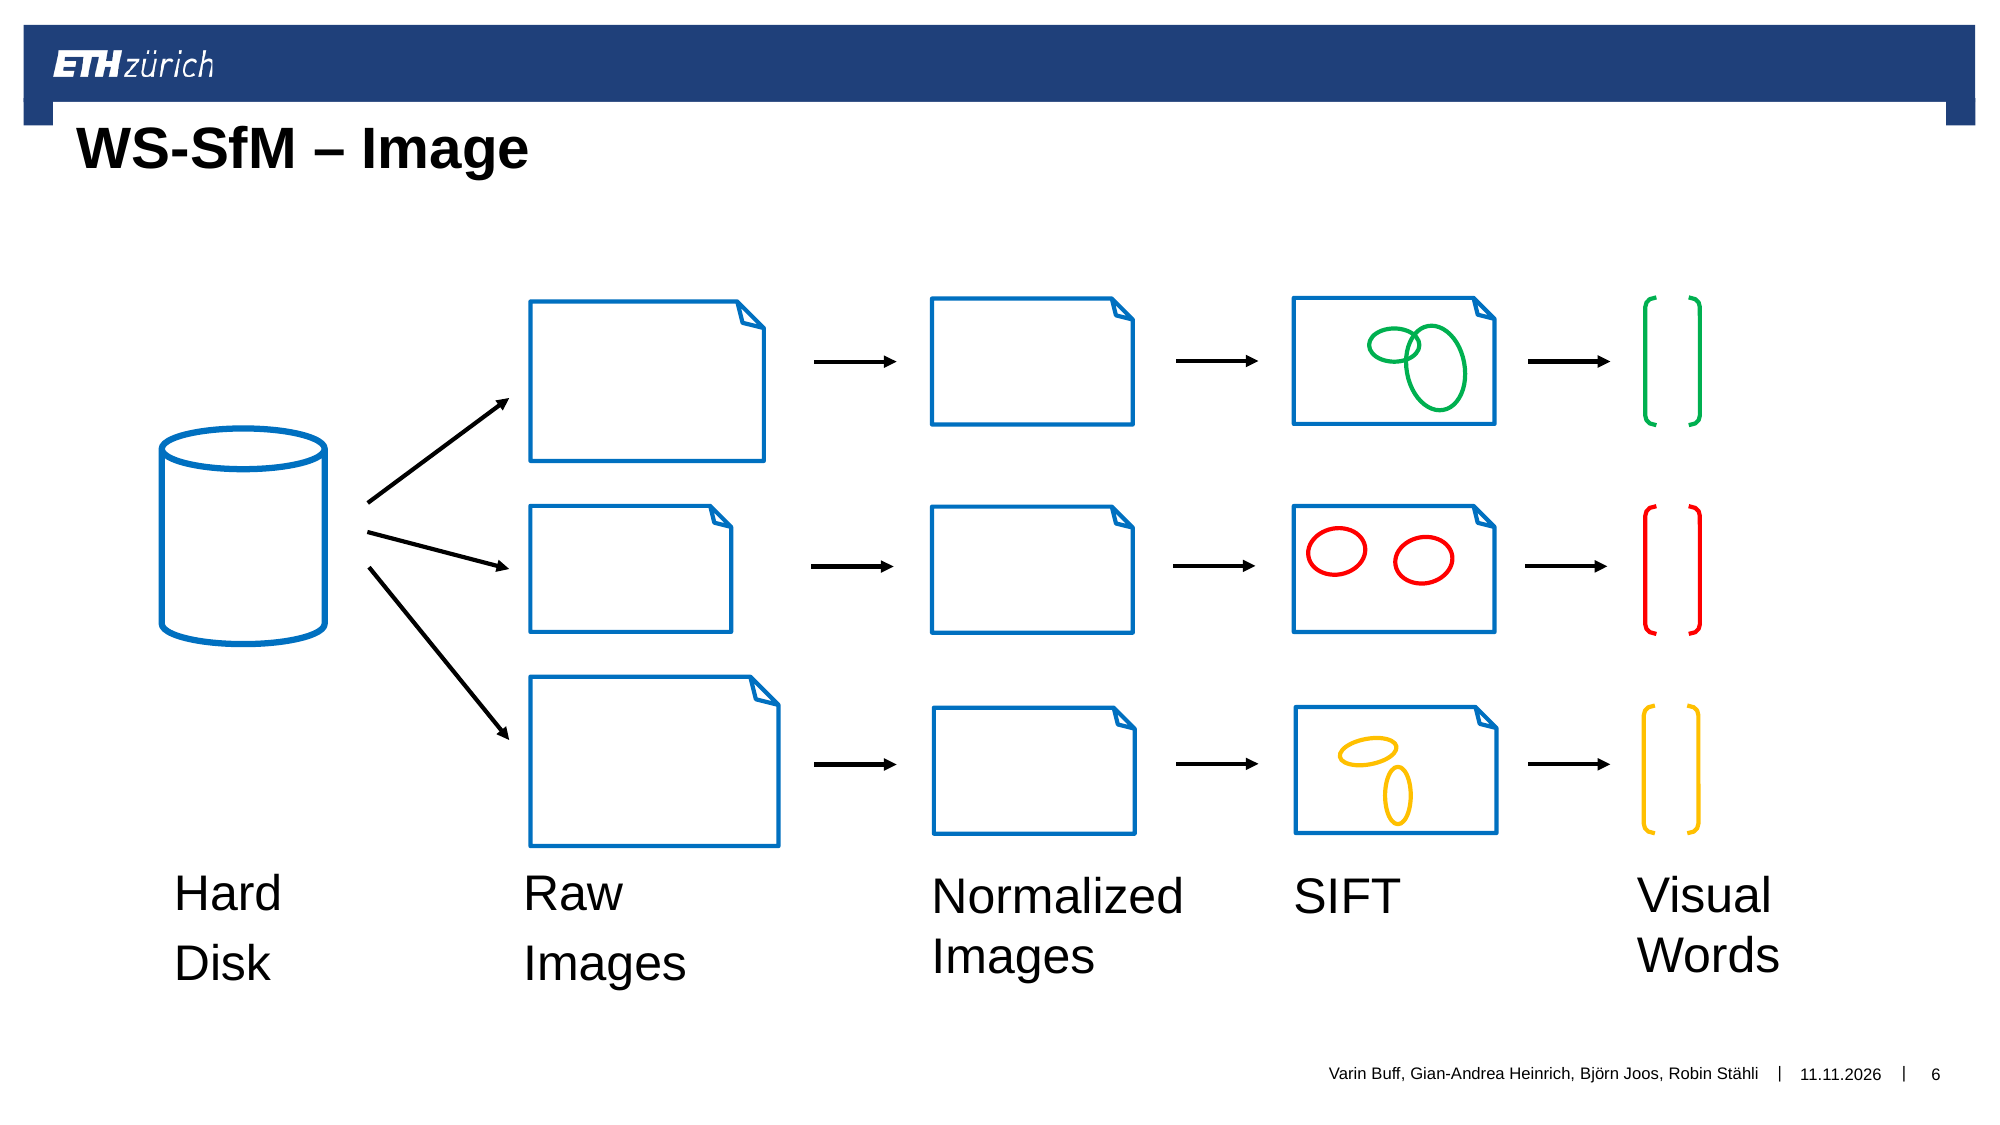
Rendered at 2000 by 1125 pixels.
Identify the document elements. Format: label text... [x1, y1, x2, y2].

text_box Visual Words [1613, 862, 1945, 966]
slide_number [1790, 1034, 1892, 1112]
text_box SIFT [1270, 863, 1601, 968]
list Hard Disk [150, 860, 385, 965]
text_box [528, 299, 766, 464]
text_box [929, 296, 1135, 427]
text_box [1291, 295, 1497, 426]
text_box [1393, 534, 1455, 586]
text_box [1382, 764, 1413, 827]
text_box [528, 503, 734, 634]
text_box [1526, 361, 1611, 765]
text_box [528, 674, 781, 849]
text_box [1337, 735, 1399, 768]
title WS-SfM – Image [53, 101, 1946, 262]
slide_number 6 [1906, 1034, 1966, 1112]
text_box [1644, 296, 1701, 426]
text_box [1367, 326, 1413, 364]
text_box [1644, 505, 1701, 635]
text_box [1306, 526, 1368, 577]
text_box [929, 504, 1135, 635]
text_box [159, 426, 327, 647]
text_box [1643, 705, 1700, 834]
text_box [1293, 704, 1499, 836]
text_box Normalized Images [908, 863, 1240, 968]
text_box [369, 397, 510, 741]
text_box Raw Images [500, 860, 831, 965]
text_box [1403, 323, 1468, 413]
footer Varin Buff, Gian-Andrea Heinrich, Björn Joos, Robin Stähli [999, 1034, 1760, 1111]
text_box [1291, 503, 1497, 635]
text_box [1174, 360, 1259, 765]
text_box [812, 361, 897, 765]
text_box [931, 705, 1137, 836]
